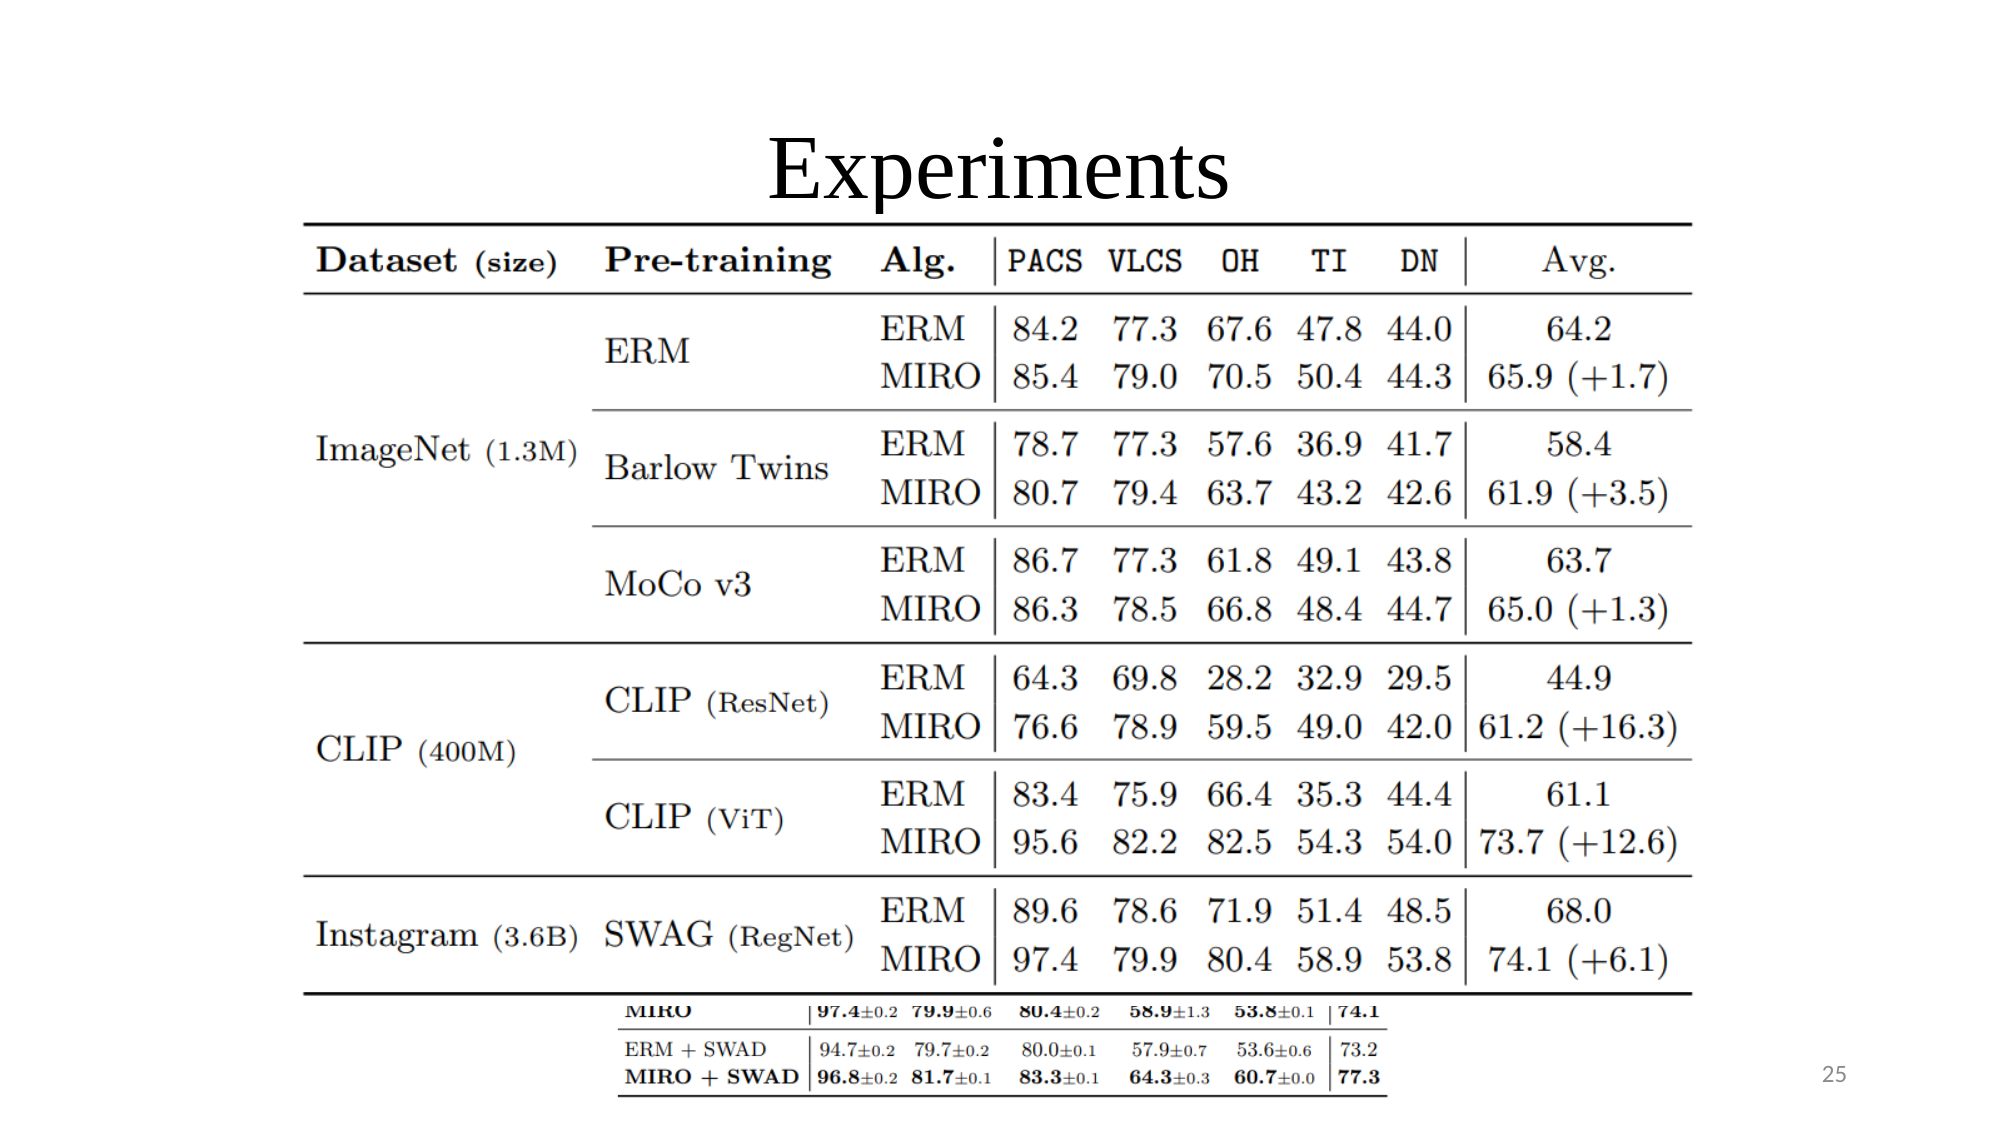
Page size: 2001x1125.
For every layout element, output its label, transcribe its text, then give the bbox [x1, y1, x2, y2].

slide_number 25 [1412, 1042, 1863, 1103]
title Experiments [137, 59, 1863, 278]
picture [288, 214, 1712, 1103]
